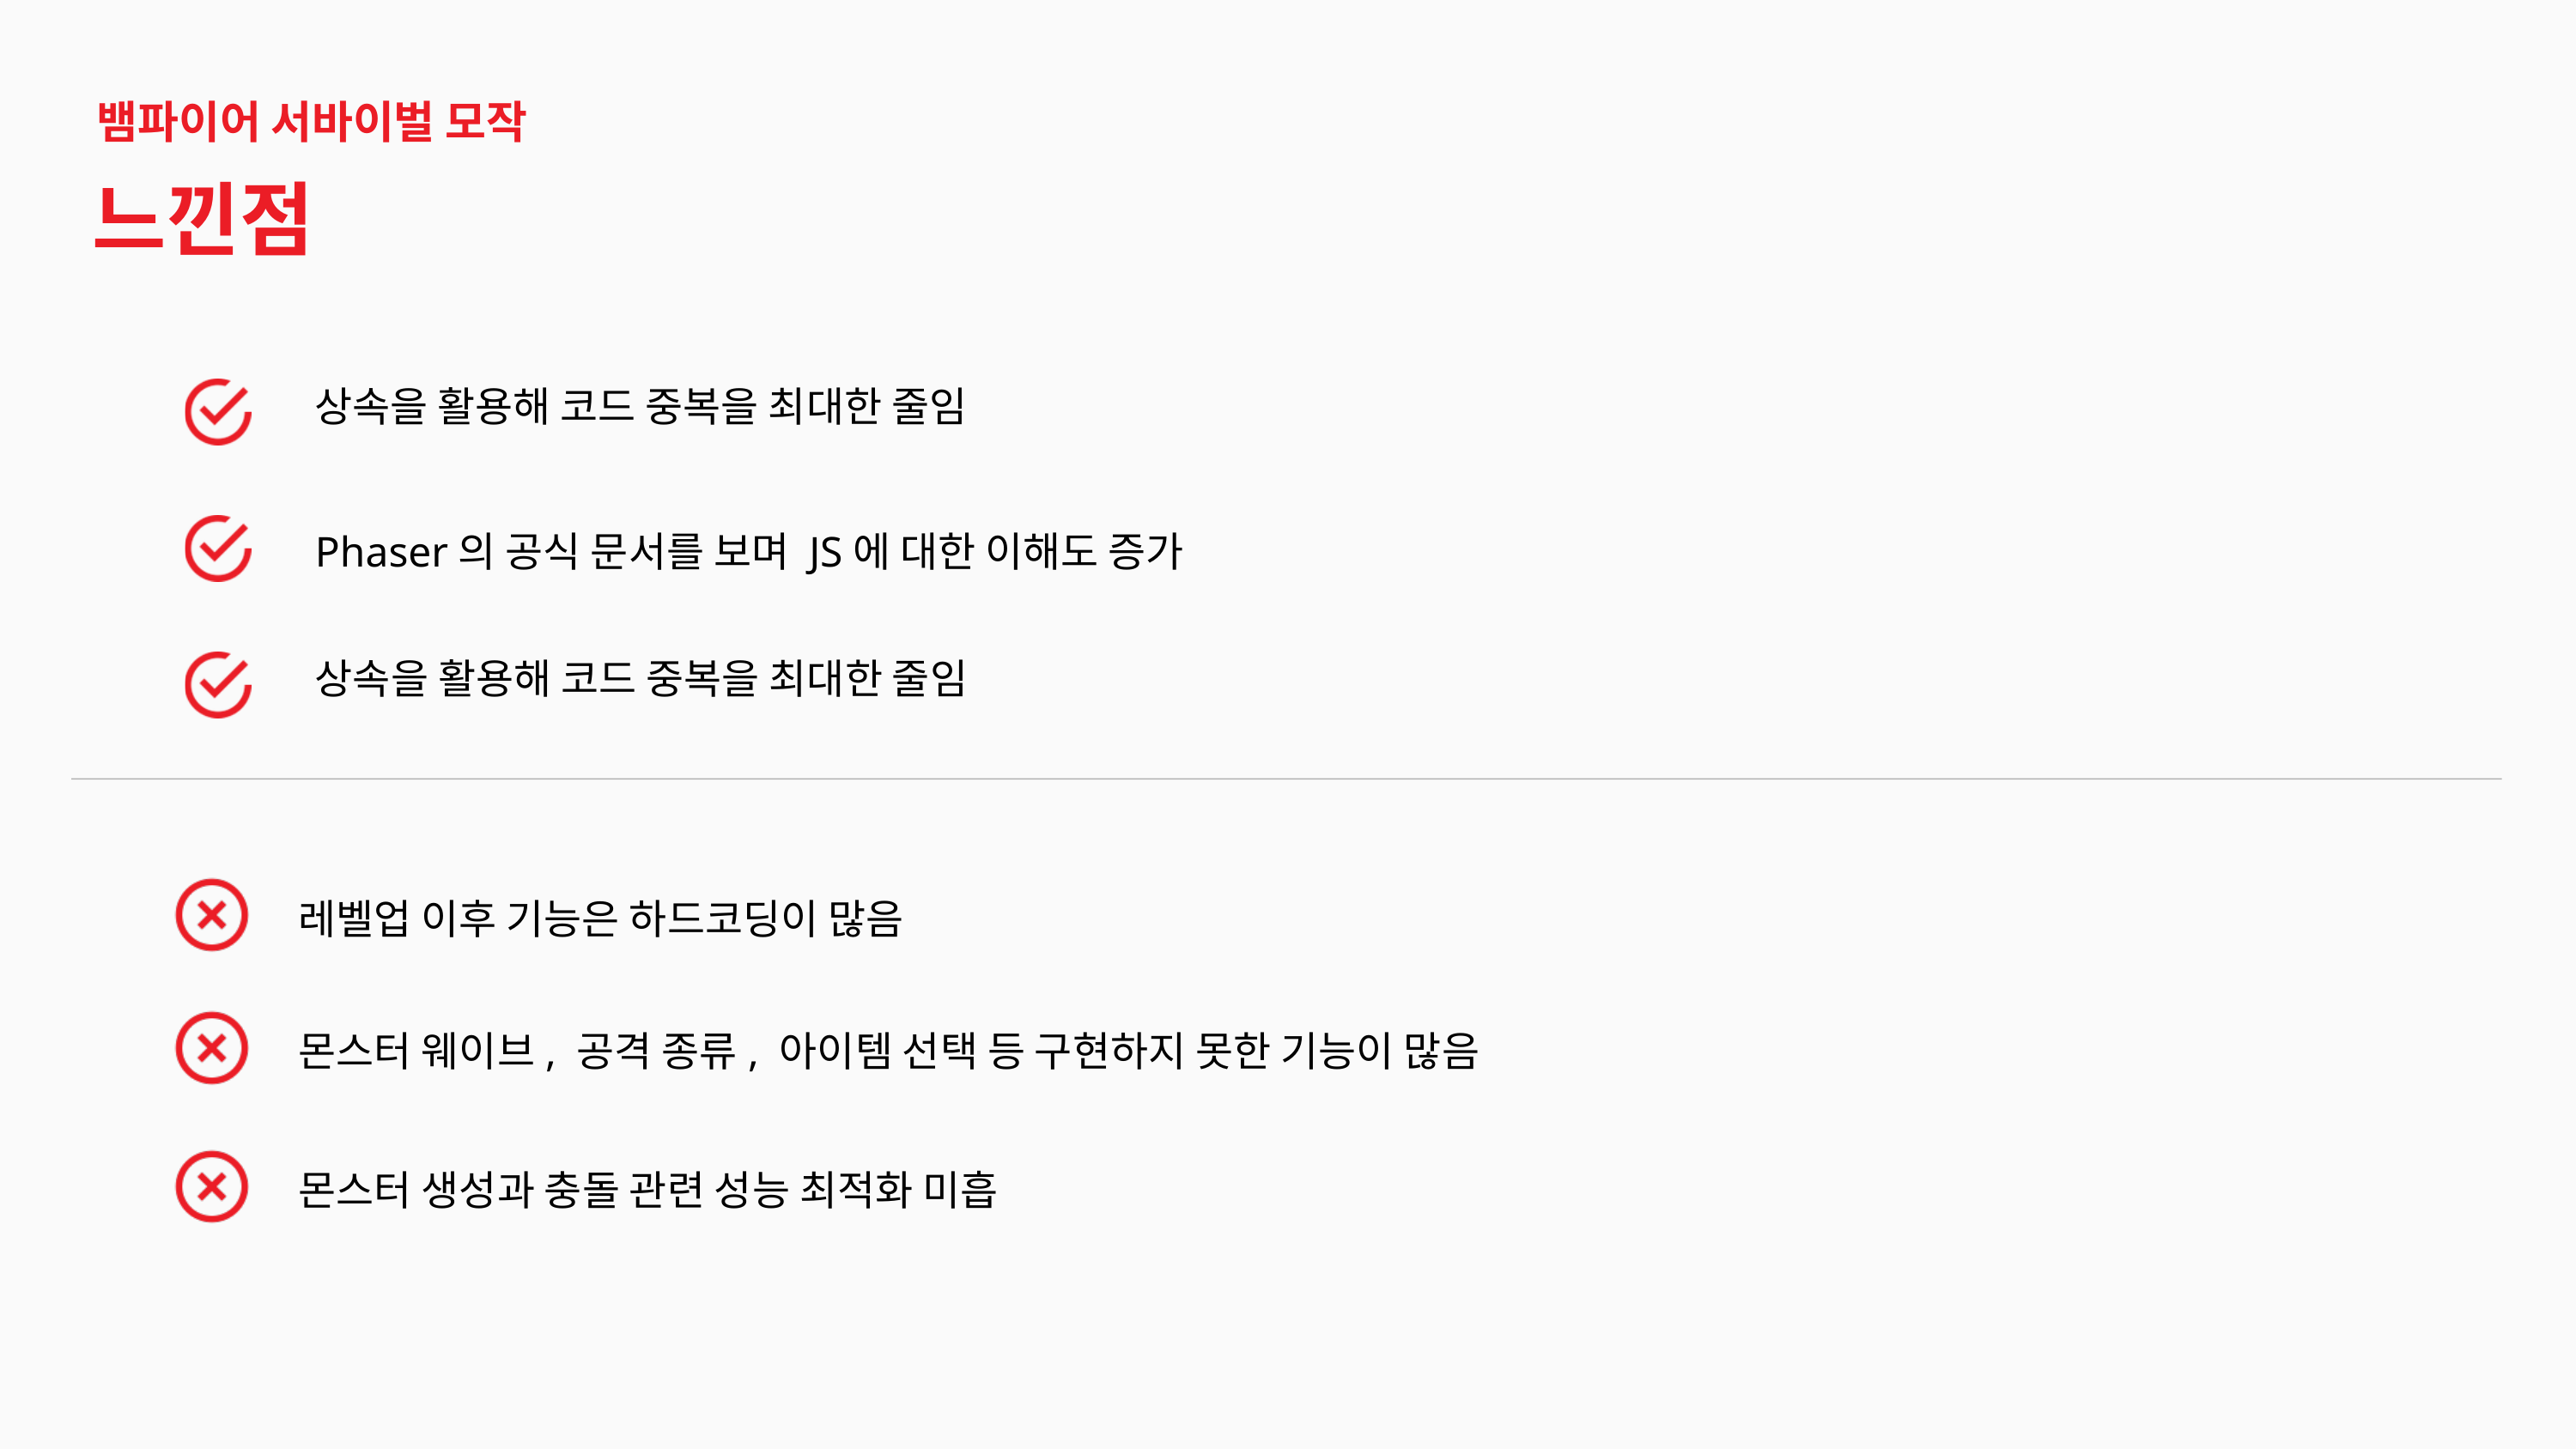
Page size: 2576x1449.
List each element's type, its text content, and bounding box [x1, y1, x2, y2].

text_box 몬스터 생성과 충돌 관련 성능 최적화 미흡 [298, 1155, 1517, 1214]
text_box [185, 515, 252, 582]
text_box [173, 876, 252, 955]
text_box [173, 1148, 252, 1227]
text_box [185, 652, 252, 718]
text_box 레벨업 이후 기능은 하드코딩이 많음 [298, 884, 997, 943]
text_box 느낀점 [92, 152, 314, 379]
text_box 몬스터 웨이브, 공격 종류, 아이템 선택 등 구현하지 못한 기능이 많음 [298, 1017, 1517, 1076]
text_box 상속을 활용해 코드 중복을 최대한 줄임 [314, 645, 1014, 703]
text_box 상속을 활용해 코드 중복을 최대한 줄임 [314, 372, 1013, 430]
text_box [185, 379, 252, 446]
text_box 뱀파이어 서바이벌 모작 [96, 85, 534, 149]
text_box Phaser의 공식 문서를 보며 JS에 대한 이해도 증가 [314, 518, 1272, 576]
text_box [173, 1009, 252, 1088]
